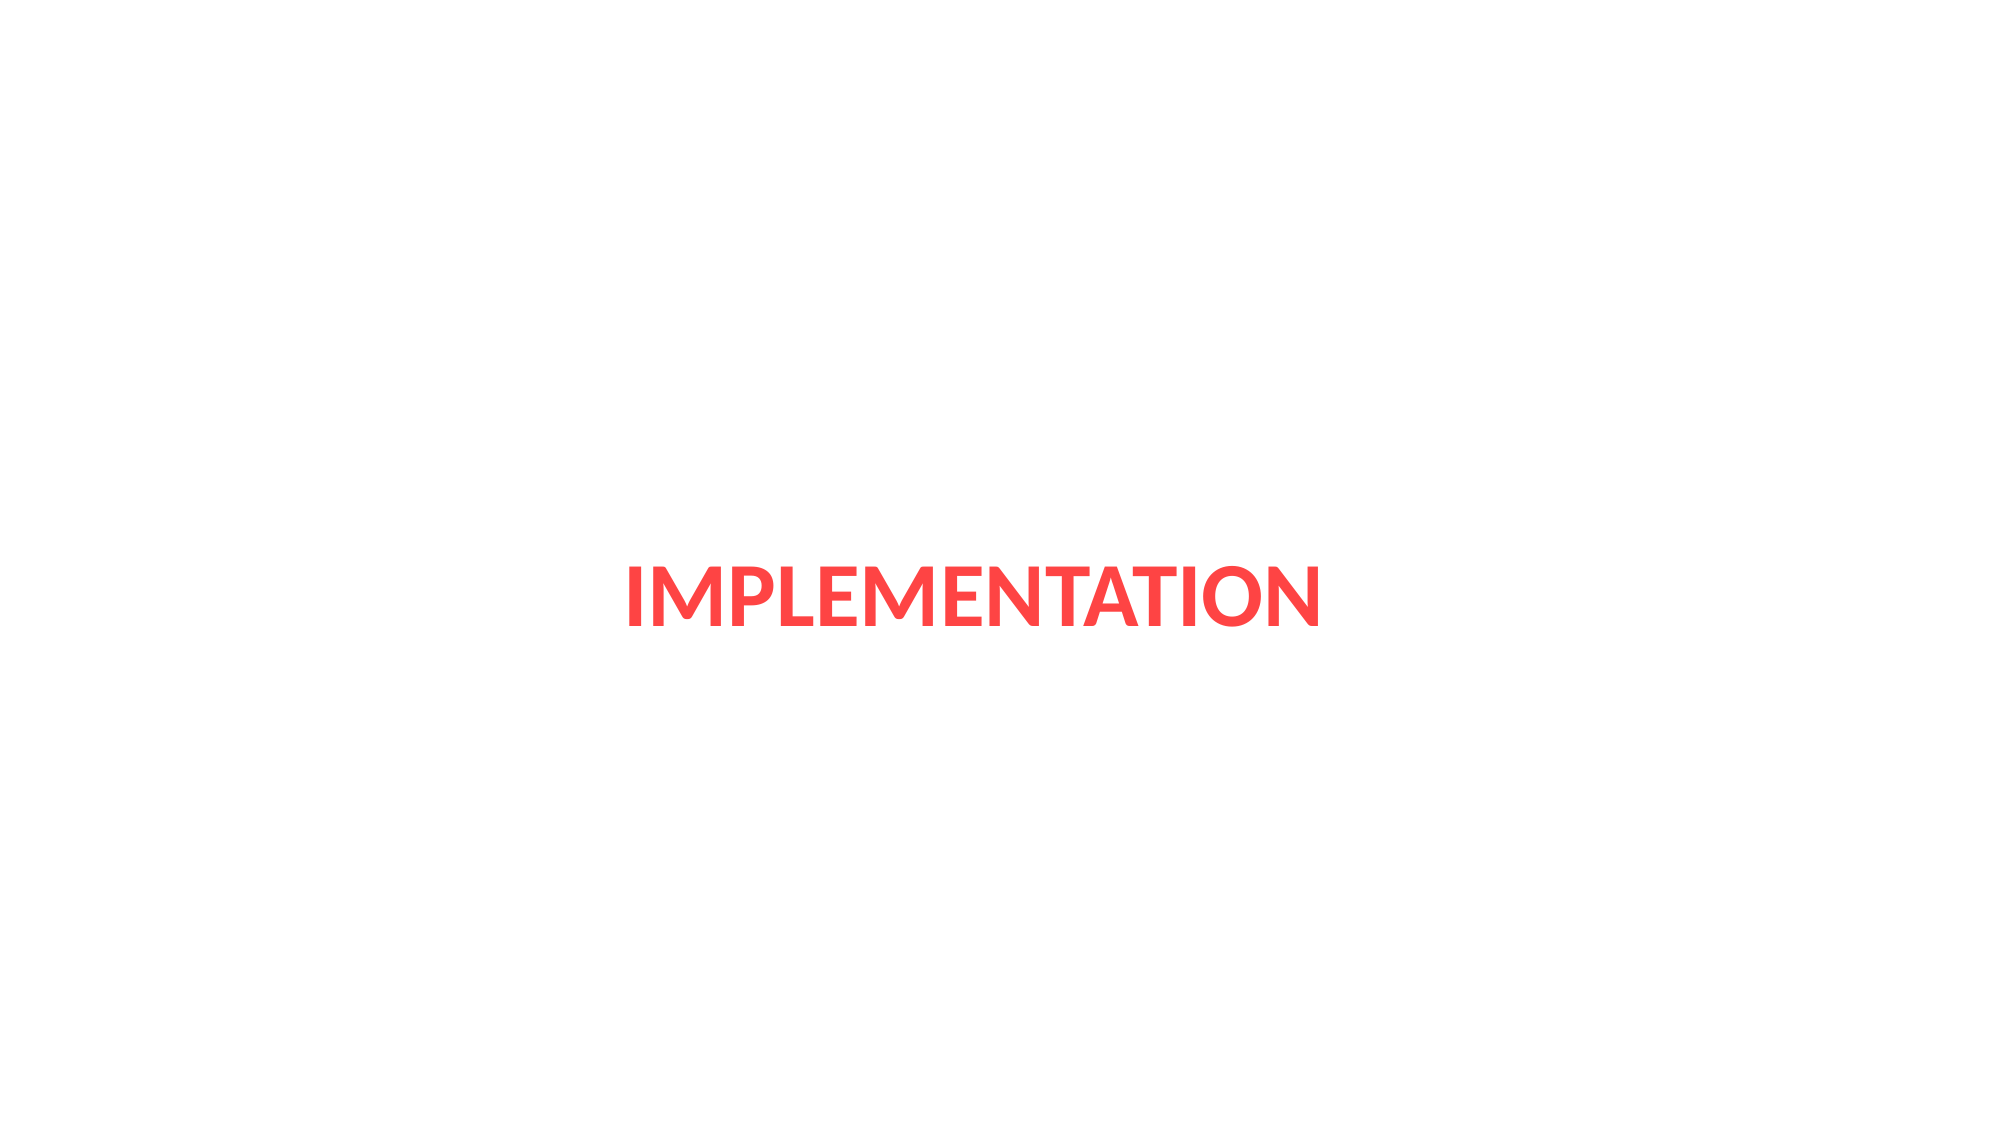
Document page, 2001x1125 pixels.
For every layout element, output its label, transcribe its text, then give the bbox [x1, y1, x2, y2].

text_box IMPLEMENTATION [165, 527, 1784, 701]
